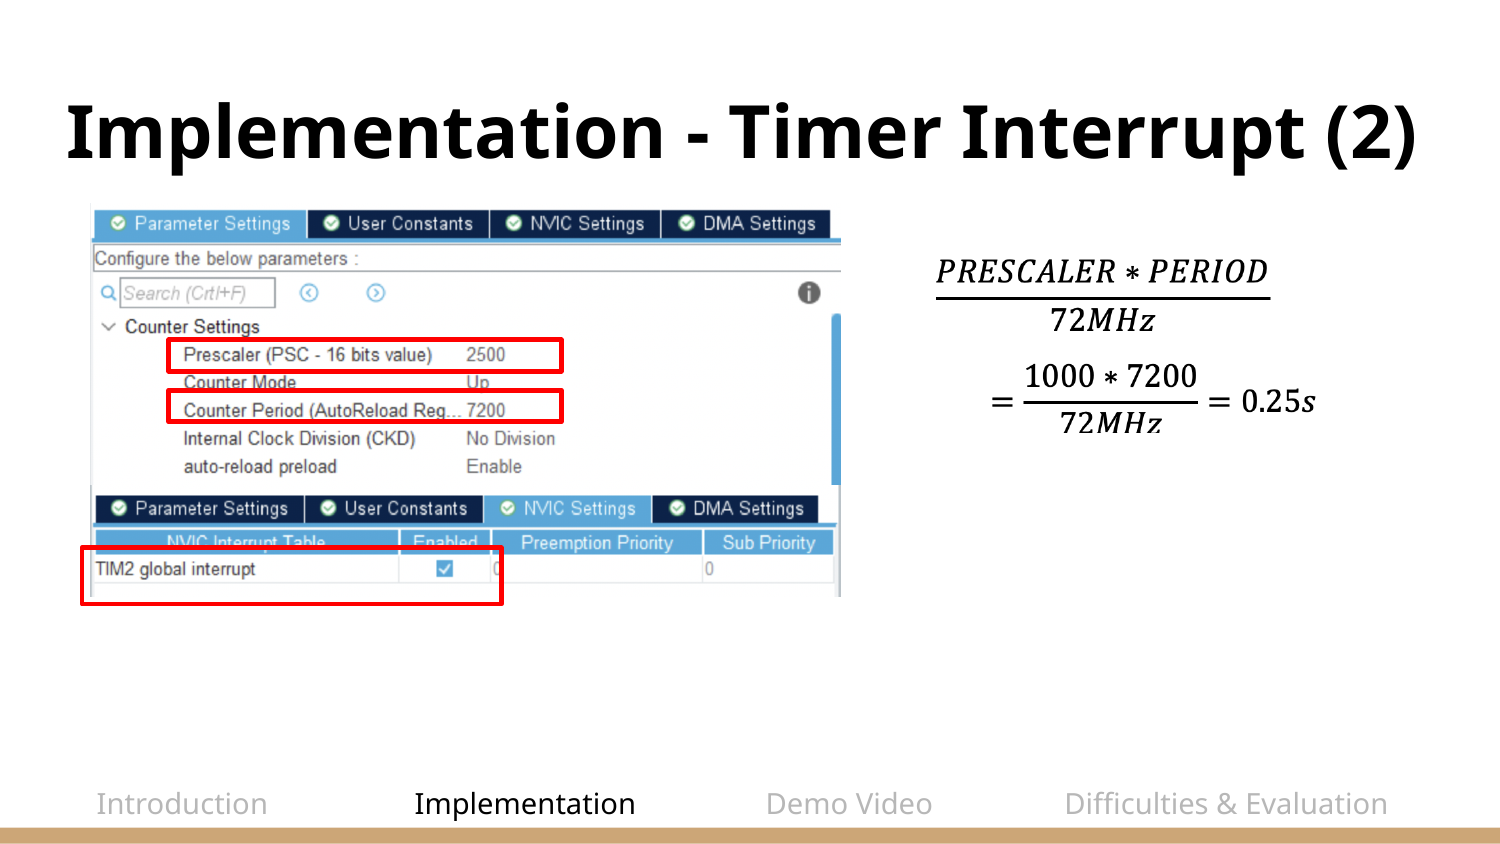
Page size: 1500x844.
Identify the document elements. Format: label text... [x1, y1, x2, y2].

text_box [82, 547, 91, 605]
text_box Introduction [81, 770, 370, 836]
text_box Demo Video [750, 770, 1039, 836]
text_box Implementation [399, 770, 688, 836]
title Implementation - Timer Interrupt (2) [51, 51, 1449, 189]
picture [935, 243, 1285, 340]
text_box Difficulties & Evaluation [1049, 770, 1425, 836]
picture [980, 351, 1330, 442]
picture [89, 202, 841, 597]
